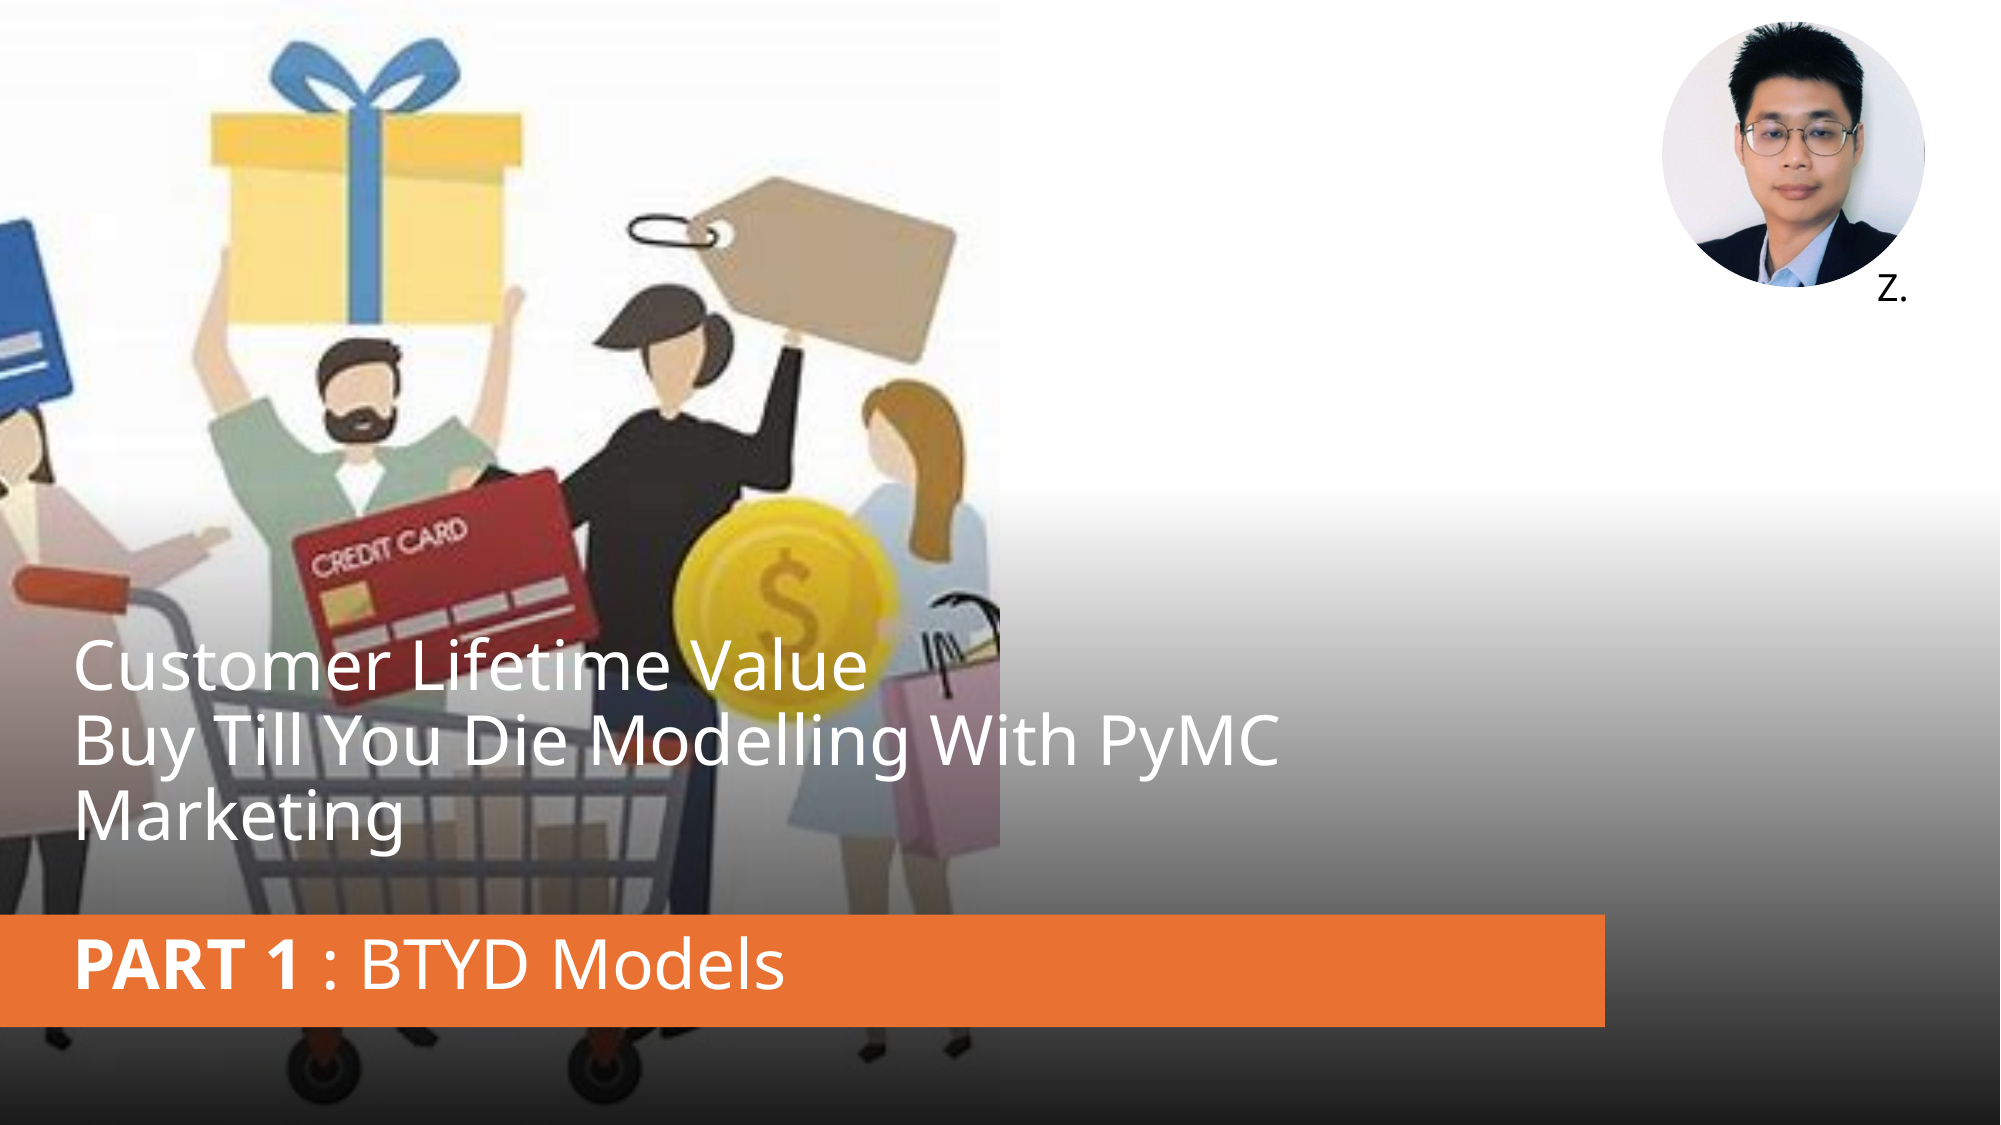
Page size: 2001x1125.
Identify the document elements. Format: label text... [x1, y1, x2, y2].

text_box [1001, 0, 2000, 486]
text_box [1001, 913, 1607, 1029]
title Customer Lifetime Value Buy Till You Die Modelling With PyMC Marketing PART 1 : BTYD Models [1001, 620, 1548, 1013]
text_box Z. [1862, 256, 2000, 317]
picture [1661, 21, 1926, 288]
picture [0, 0, 1001, 1125]
text_box [1001, 486, 2000, 1125]
